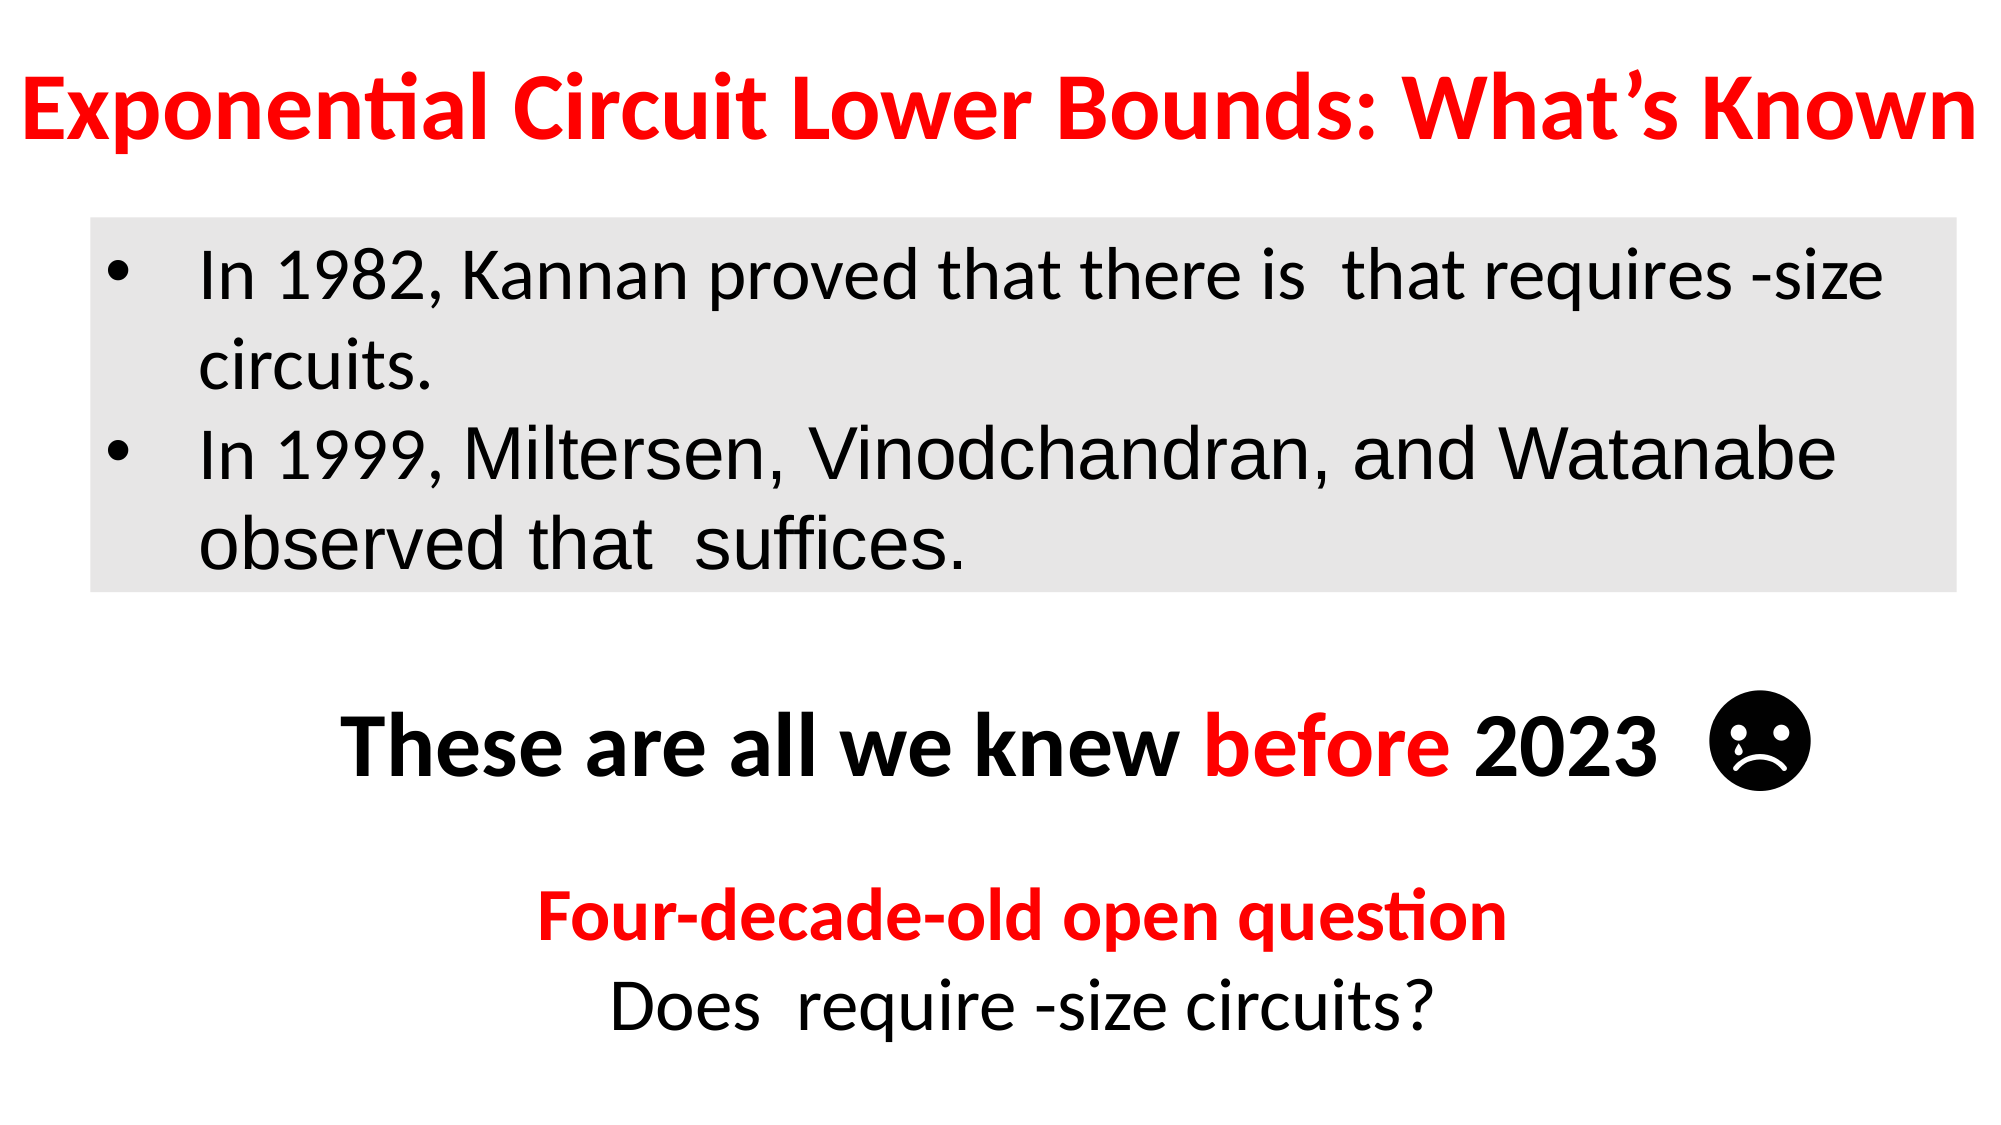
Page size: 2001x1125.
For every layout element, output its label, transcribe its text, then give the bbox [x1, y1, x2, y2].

text_box These are all we knew before 2023 [325, 677, 1674, 803]
title Exponential Circuit Lower Bounds: What’s Known [0, 0, 2000, 218]
picture [1696, 677, 1824, 804]
